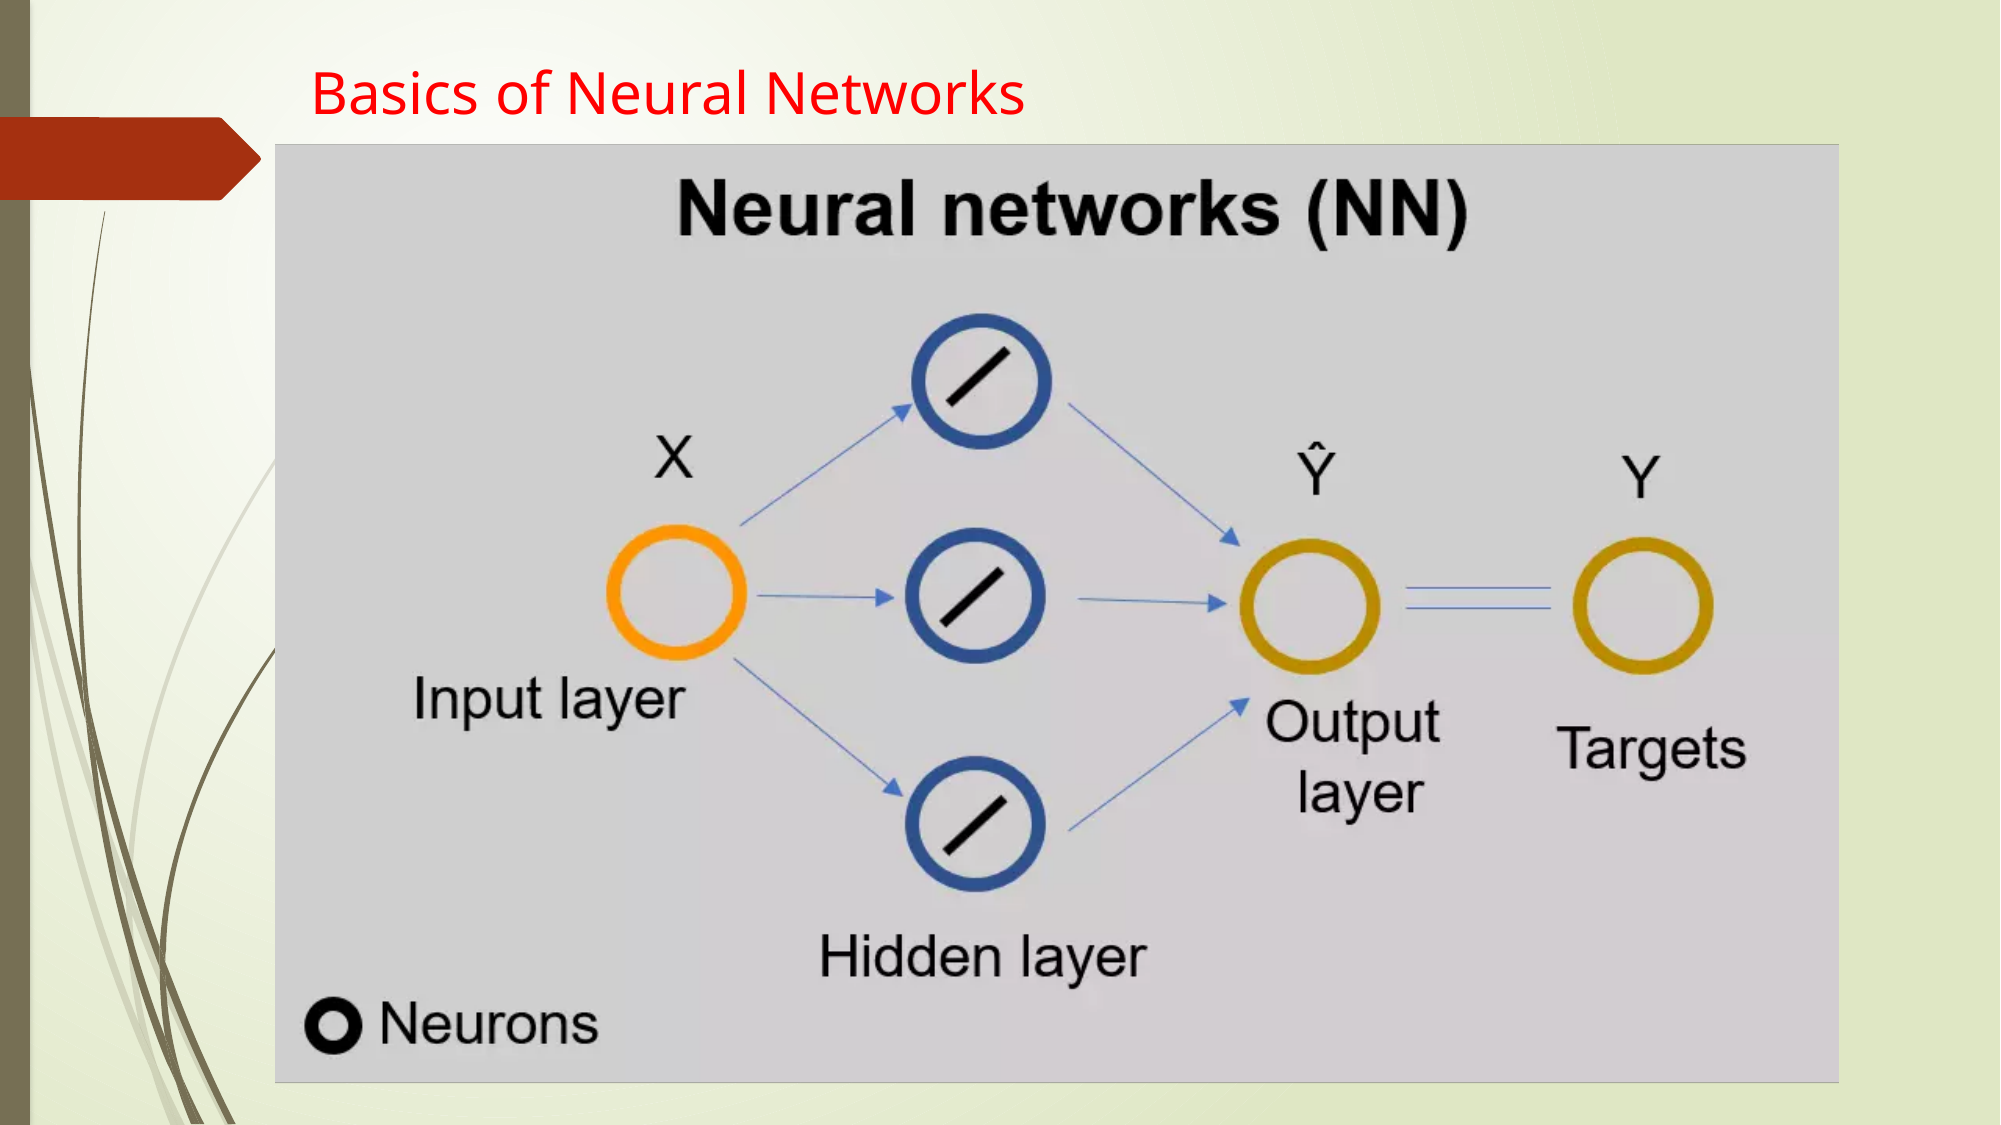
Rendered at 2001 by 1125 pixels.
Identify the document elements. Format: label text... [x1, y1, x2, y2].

text_box Basics of Neural Networks [295, 48, 1743, 134]
picture [275, 134, 1839, 1094]
